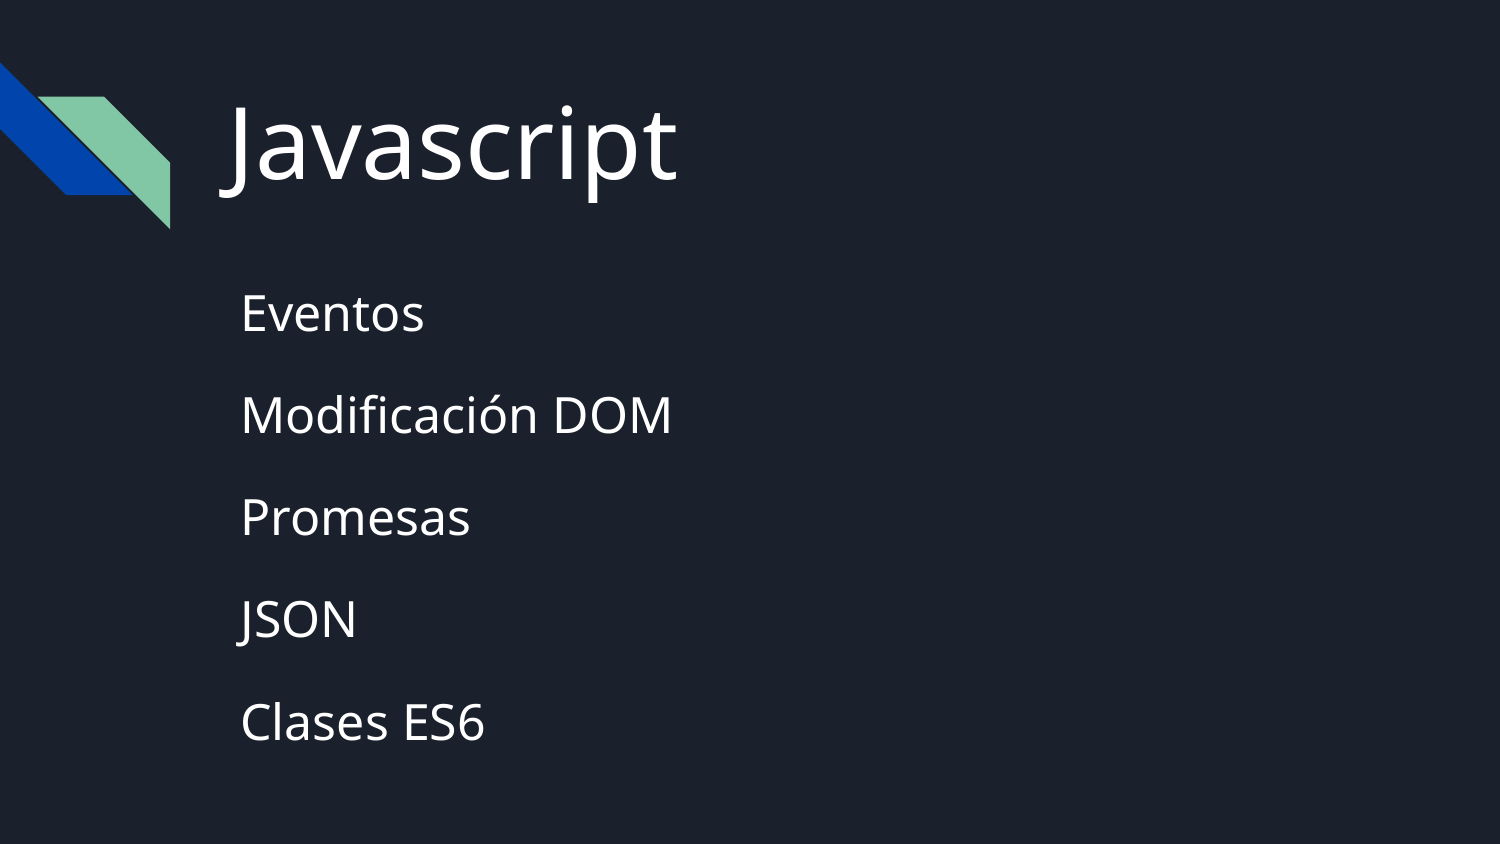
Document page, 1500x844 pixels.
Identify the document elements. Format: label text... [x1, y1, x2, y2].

title Javascript [212, 64, 1368, 215]
list Eventos Modificación DOM Promesas JSON Clases ES6 [212, 257, 1368, 735]
